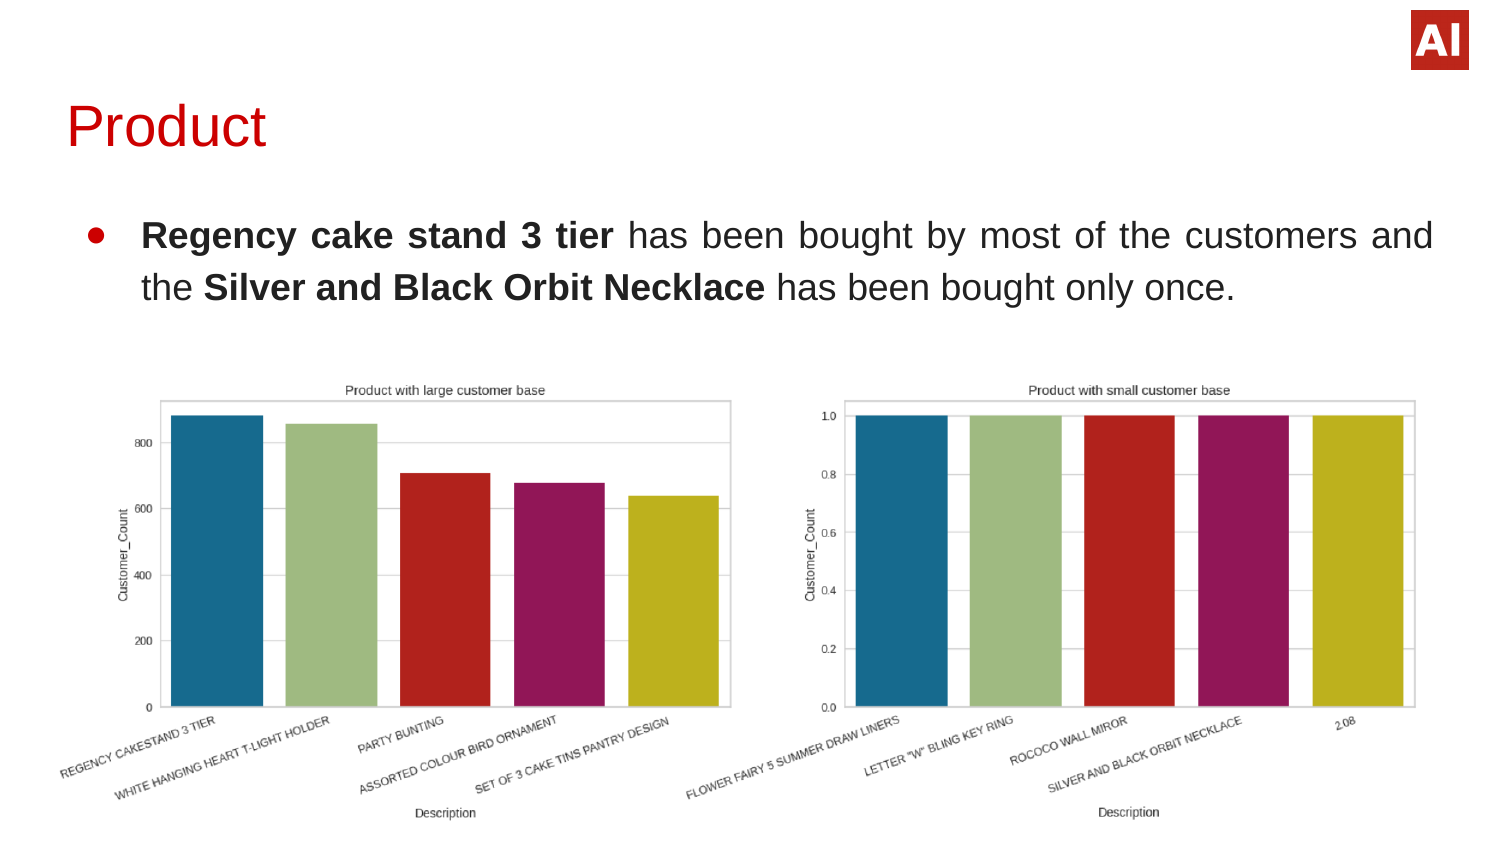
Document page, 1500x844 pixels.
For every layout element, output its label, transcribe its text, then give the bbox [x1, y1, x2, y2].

list Regency cake stand 3 tier has been bought by most of the customers and the Silver and Black Orbit Necklace has been bought only once. [51, 189, 1449, 750]
title Product [51, 72, 1449, 167]
picture [1411, 10, 1469, 70]
picture [50, 371, 1418, 830]
